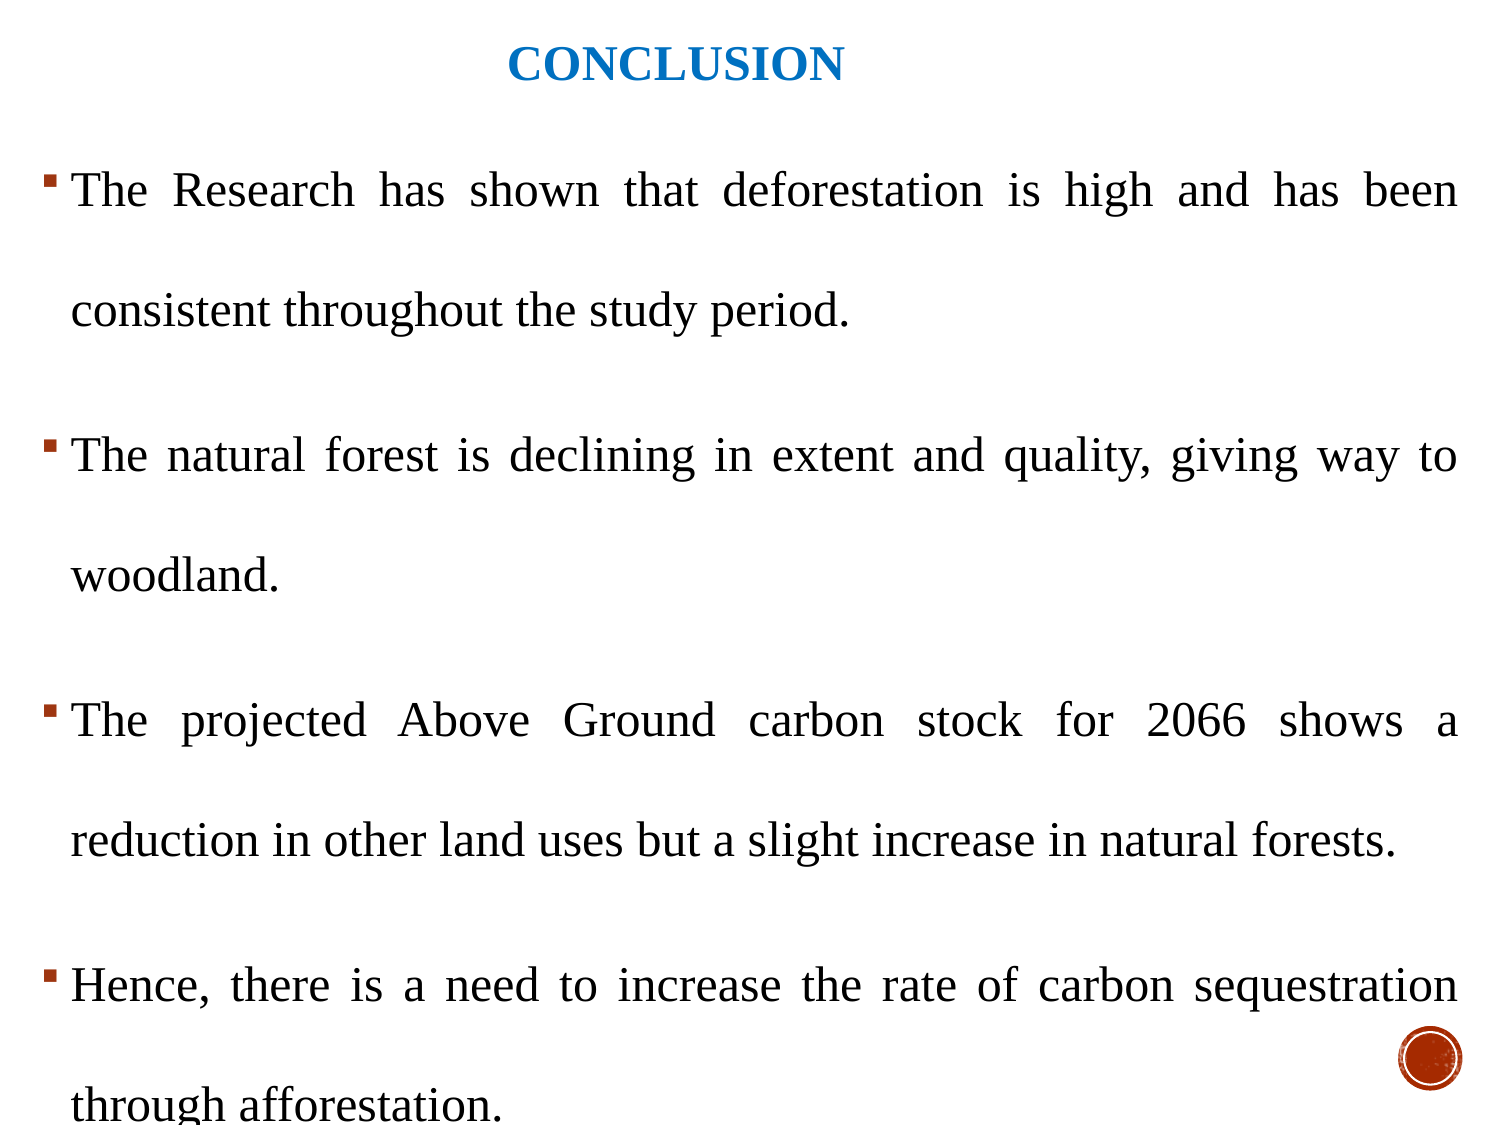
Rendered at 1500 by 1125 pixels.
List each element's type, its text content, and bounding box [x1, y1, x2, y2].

title Conclusion [491, 21, 970, 88]
list The Research has shown that deforestation is high and has been consistent throughout the study period. The natural forest is declining in extent and quality, giving way to woodland. The projected Above Ground carbon stock for 2066 shows a reduction in other land uses but a slight increase in natural forests. Hence, there is a need to increase the rate of carbon sequestration through afforestation. [25, 88, 1475, 785]
